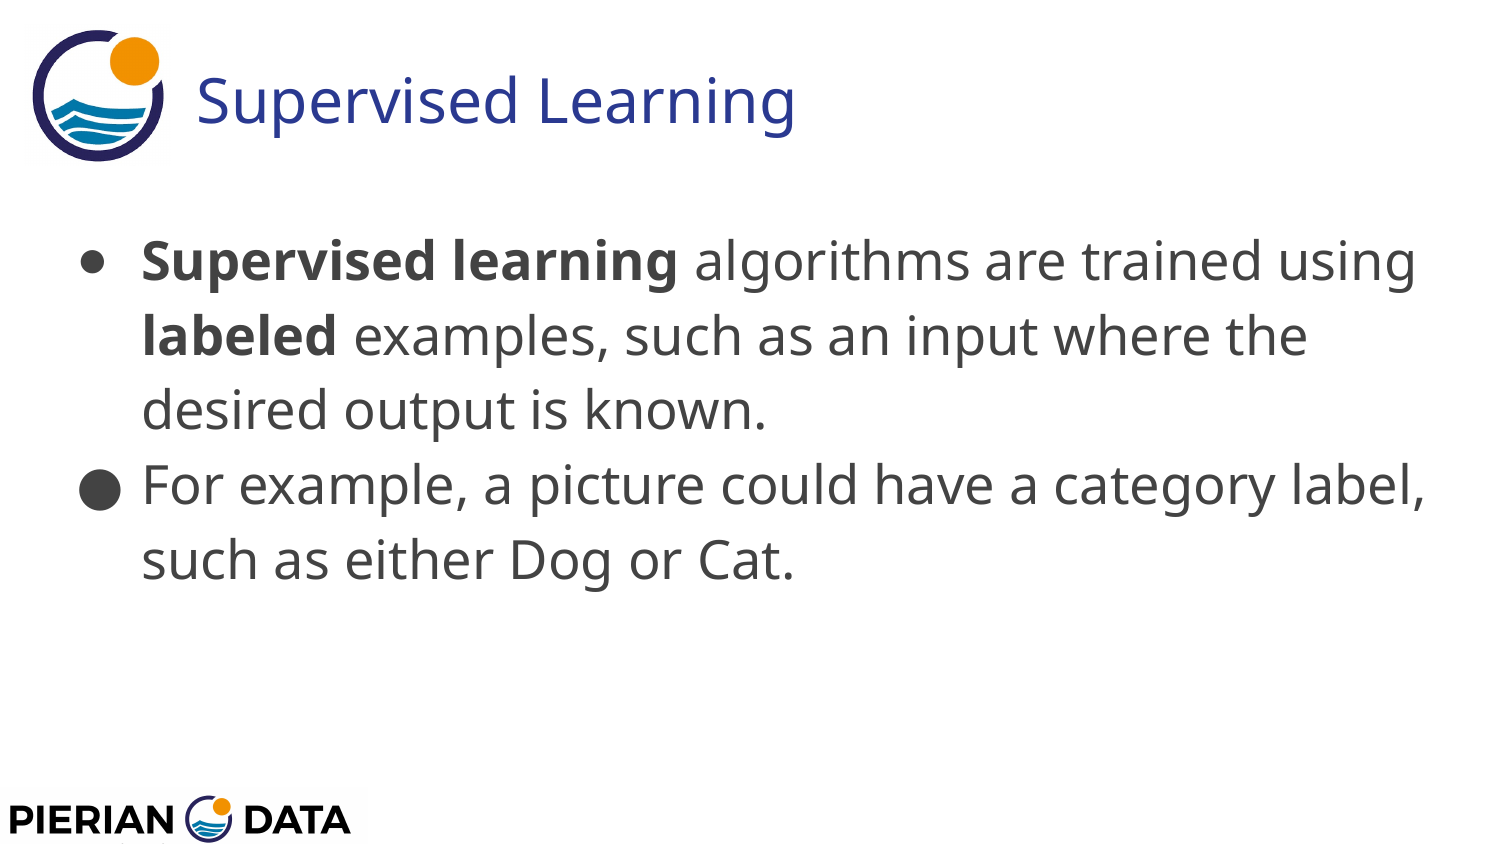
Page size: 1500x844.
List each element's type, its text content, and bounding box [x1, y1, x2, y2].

text_box [176, 34, 1330, 157]
text_box Supervised learning algorithms are trained using labeled examples, such as an input where the desired output is known. For example, a picture could have a category label, such as either Dog or Cat. [51, 201, 1449, 750]
text_box Supervised Learning [181, 45, 1500, 146]
picture [24, 24, 172, 167]
picture [0, 787, 368, 844]
